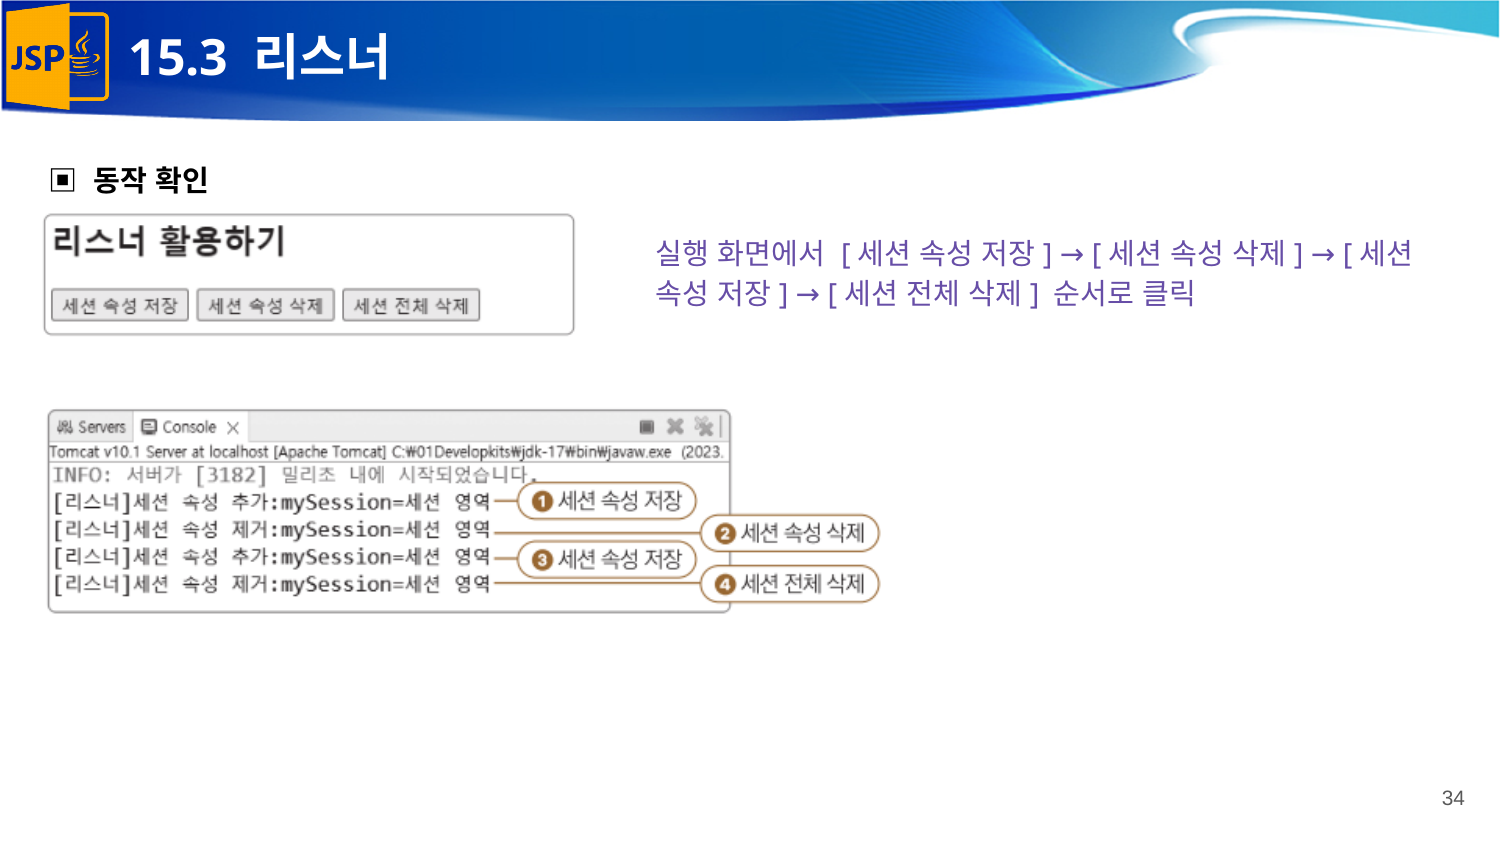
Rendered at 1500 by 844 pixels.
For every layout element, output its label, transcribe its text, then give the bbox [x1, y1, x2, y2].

slide_number ‹#› [1389, 764, 1480, 830]
text_box ▣ 동작 확인 [33, 142, 1432, 394]
picture [0, 0, 1500, 121]
picture [33, 208, 587, 346]
picture [33, 394, 899, 621]
title 15.3 리스너 [113, 10, 1500, 105]
text_box 실행 화면에서 [세션 속성 저장] → [세션 속성 삭제] → [세션 속성 저장] → [세션 전체 삭제] 순서로 클릭 [640, 215, 1475, 470]
